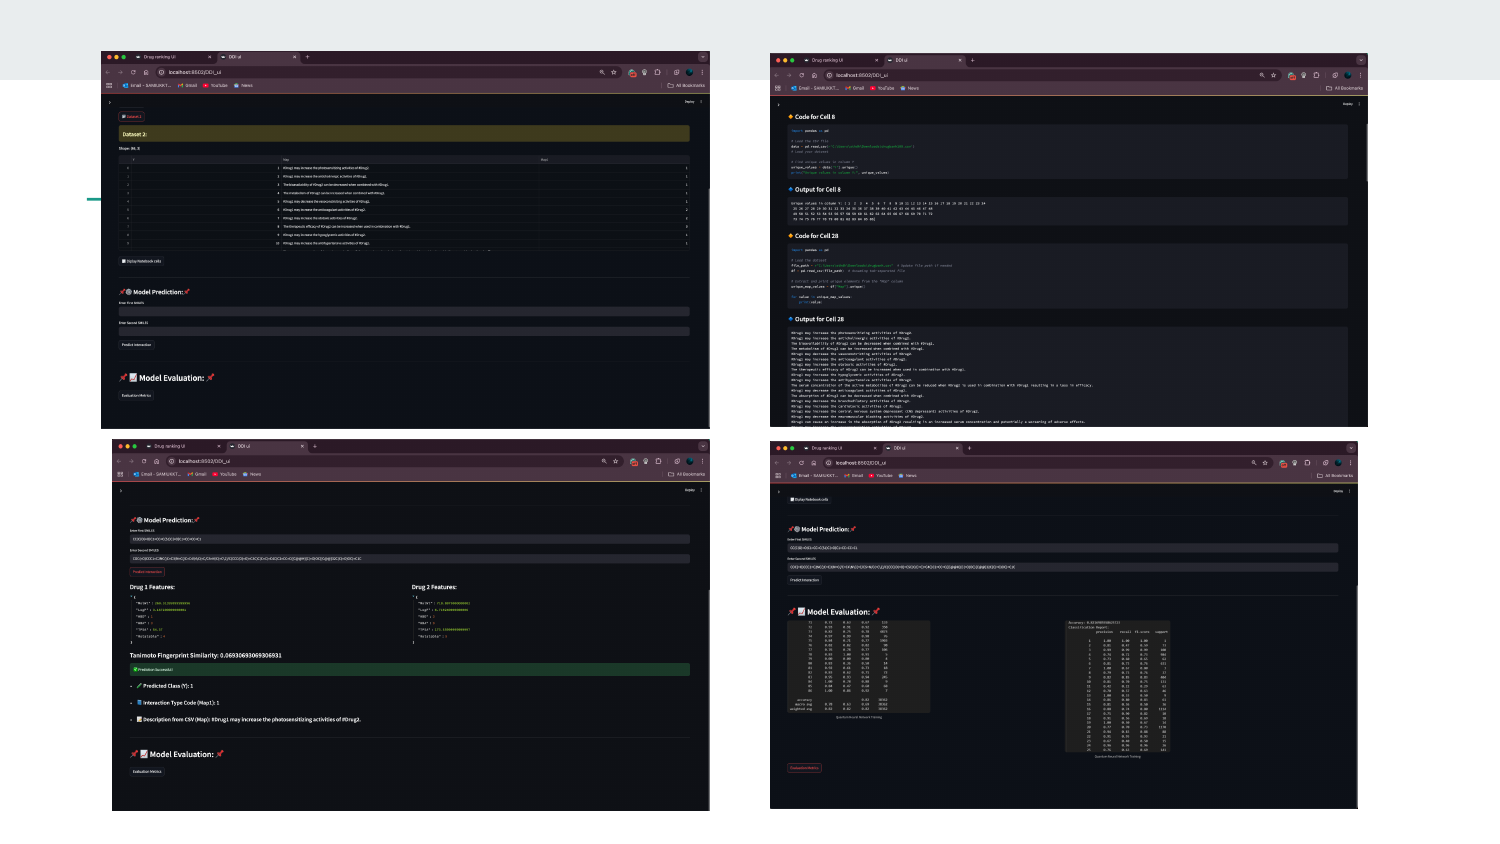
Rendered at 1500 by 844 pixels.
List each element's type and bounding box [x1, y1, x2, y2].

picture [101, 51, 710, 429]
picture [770, 441, 1358, 809]
picture [770, 52, 1368, 427]
picture [112, 439, 710, 811]
